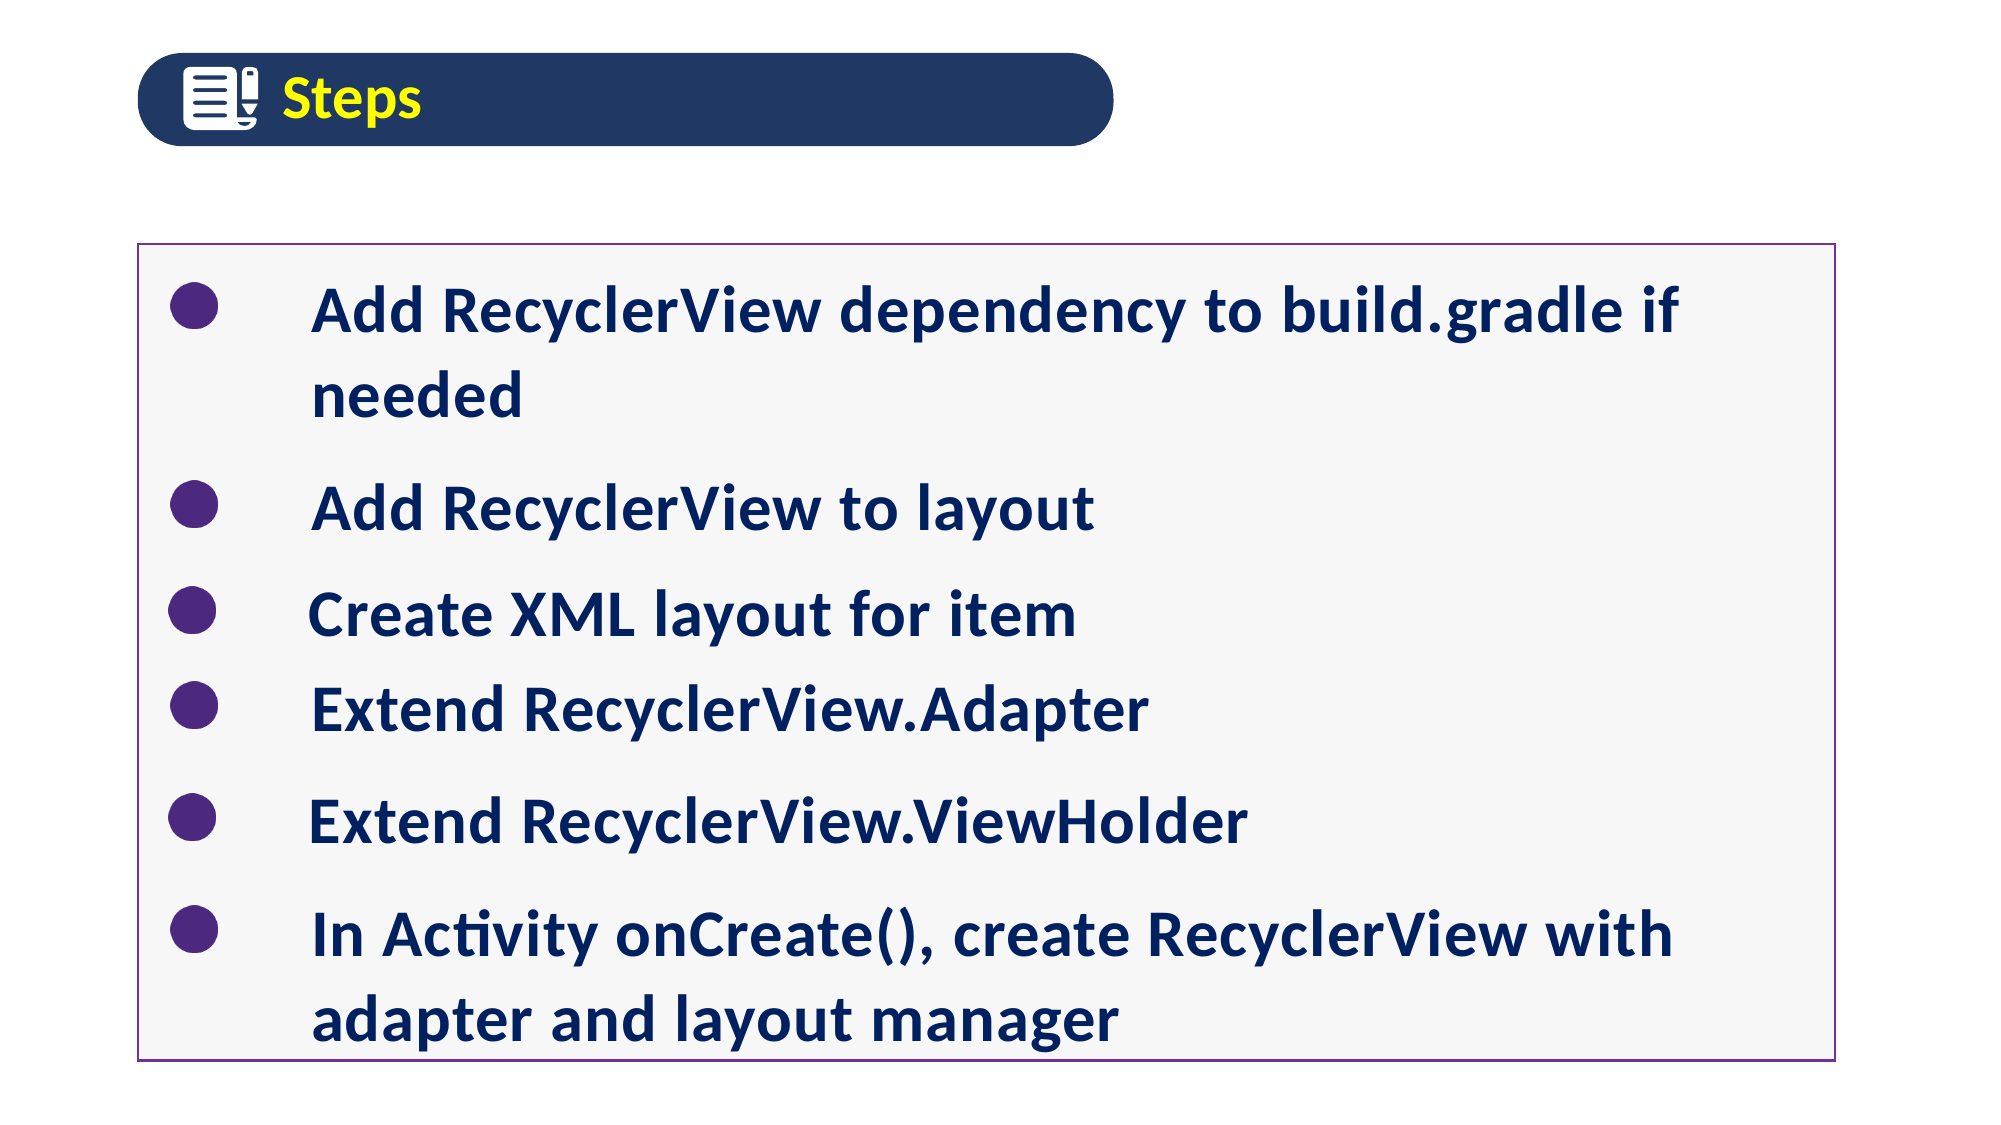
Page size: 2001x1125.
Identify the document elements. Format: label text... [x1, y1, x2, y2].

text_box Extend RecyclerView.ViewHolder [153, 764, 1784, 865]
text_box Add RecyclerView dependency to build.gradle if needed [155, 252, 1787, 439]
text_box Create XML layout for item [153, 557, 1784, 658]
text_box [137, 243, 1836, 1062]
text_box Extend RecyclerView.Adapter [155, 651, 1787, 753]
text_box In Activity onCreate(), create RecyclerView with adapter and layout manager [155, 876, 1787, 1063]
picture [170, 480, 218, 528]
picture [170, 681, 218, 729]
text_box Steps [267, 48, 1114, 139]
picture [170, 282, 218, 329]
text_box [183, 66, 259, 131]
text_box [136, 51, 1096, 148]
picture [168, 586, 216, 634]
text_box Add RecyclerView to layout [155, 451, 1787, 552]
picture [170, 905, 218, 953]
picture [168, 793, 216, 841]
